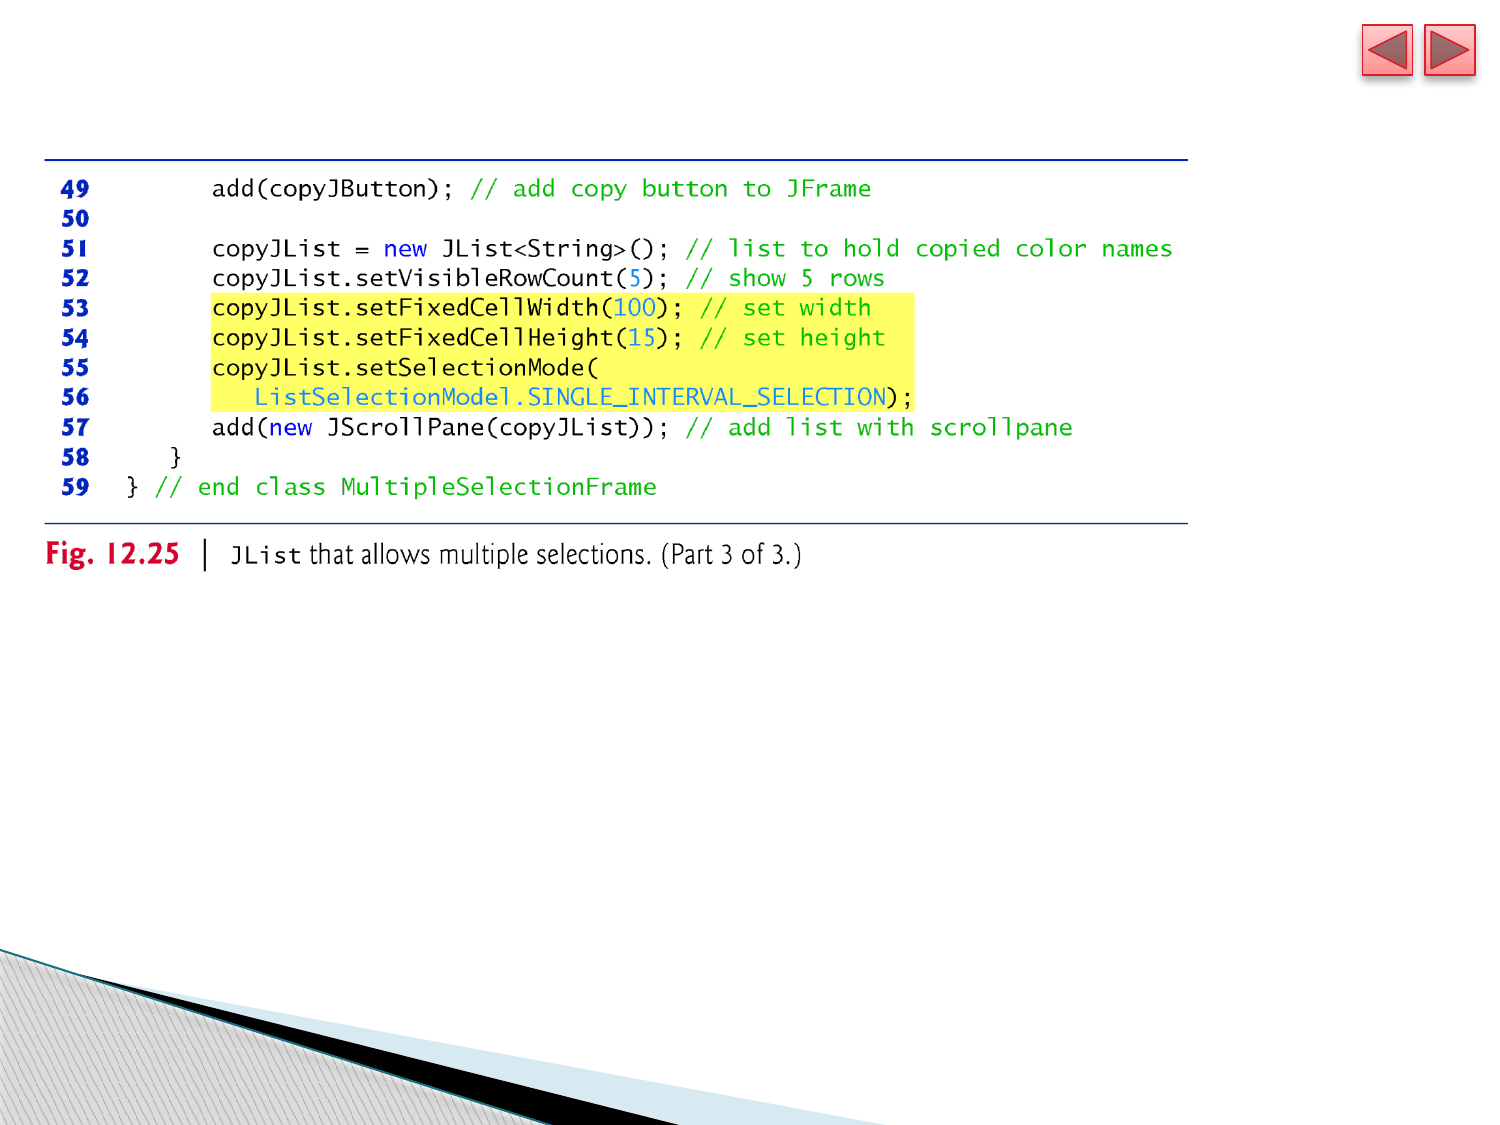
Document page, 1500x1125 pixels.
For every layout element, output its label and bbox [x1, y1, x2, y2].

picture [0, 106, 1500, 1018]
